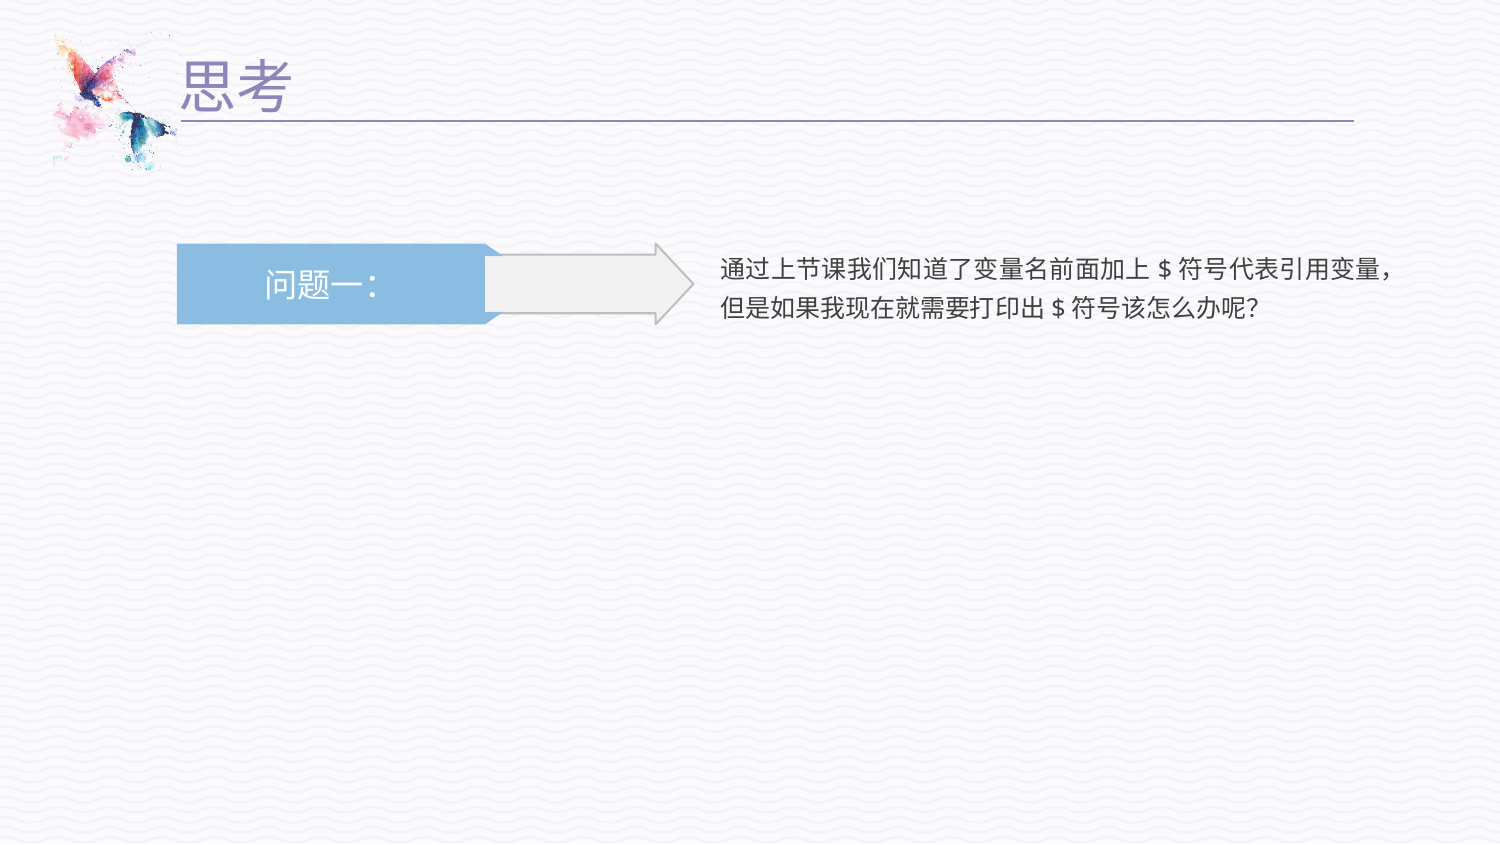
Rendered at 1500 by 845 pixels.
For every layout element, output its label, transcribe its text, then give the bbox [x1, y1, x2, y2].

picture [0, 0, 1500, 844]
text_box 思考 [186, 50, 415, 120]
text_box 通过上节课我们知道了变量名前面加上$符号代表引用变量，但是如果我现在就需要打印出$符号该怎么办呢？ [720, 238, 1382, 329]
text_box [507, 243, 694, 325]
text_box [176, 243, 504, 325]
